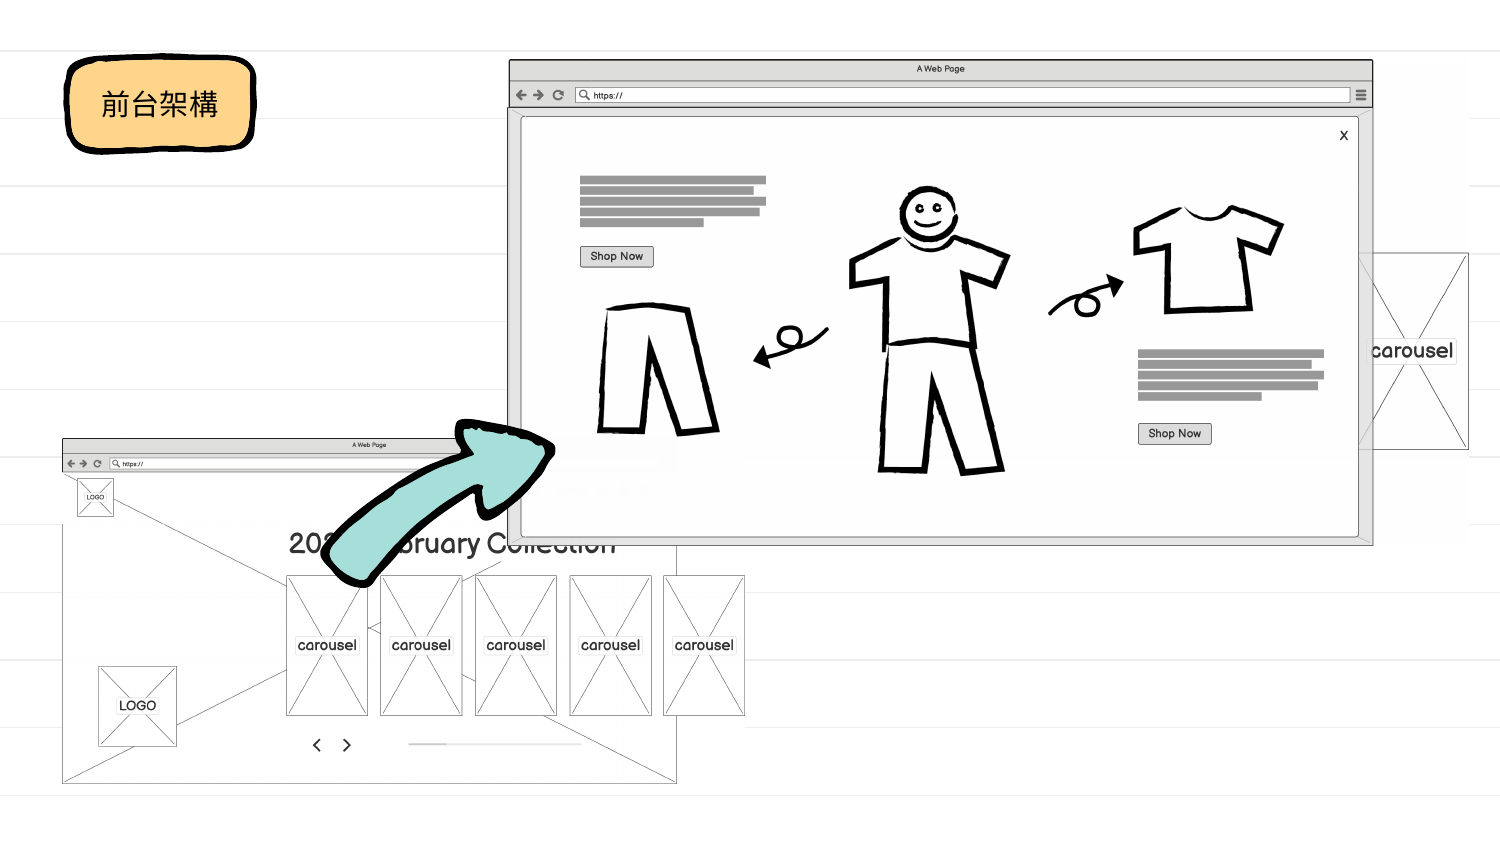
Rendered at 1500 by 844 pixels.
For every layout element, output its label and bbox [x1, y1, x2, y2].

text_box [360, 375, 515, 626]
text_box [62, 52, 258, 155]
picture [62, 59, 1469, 785]
